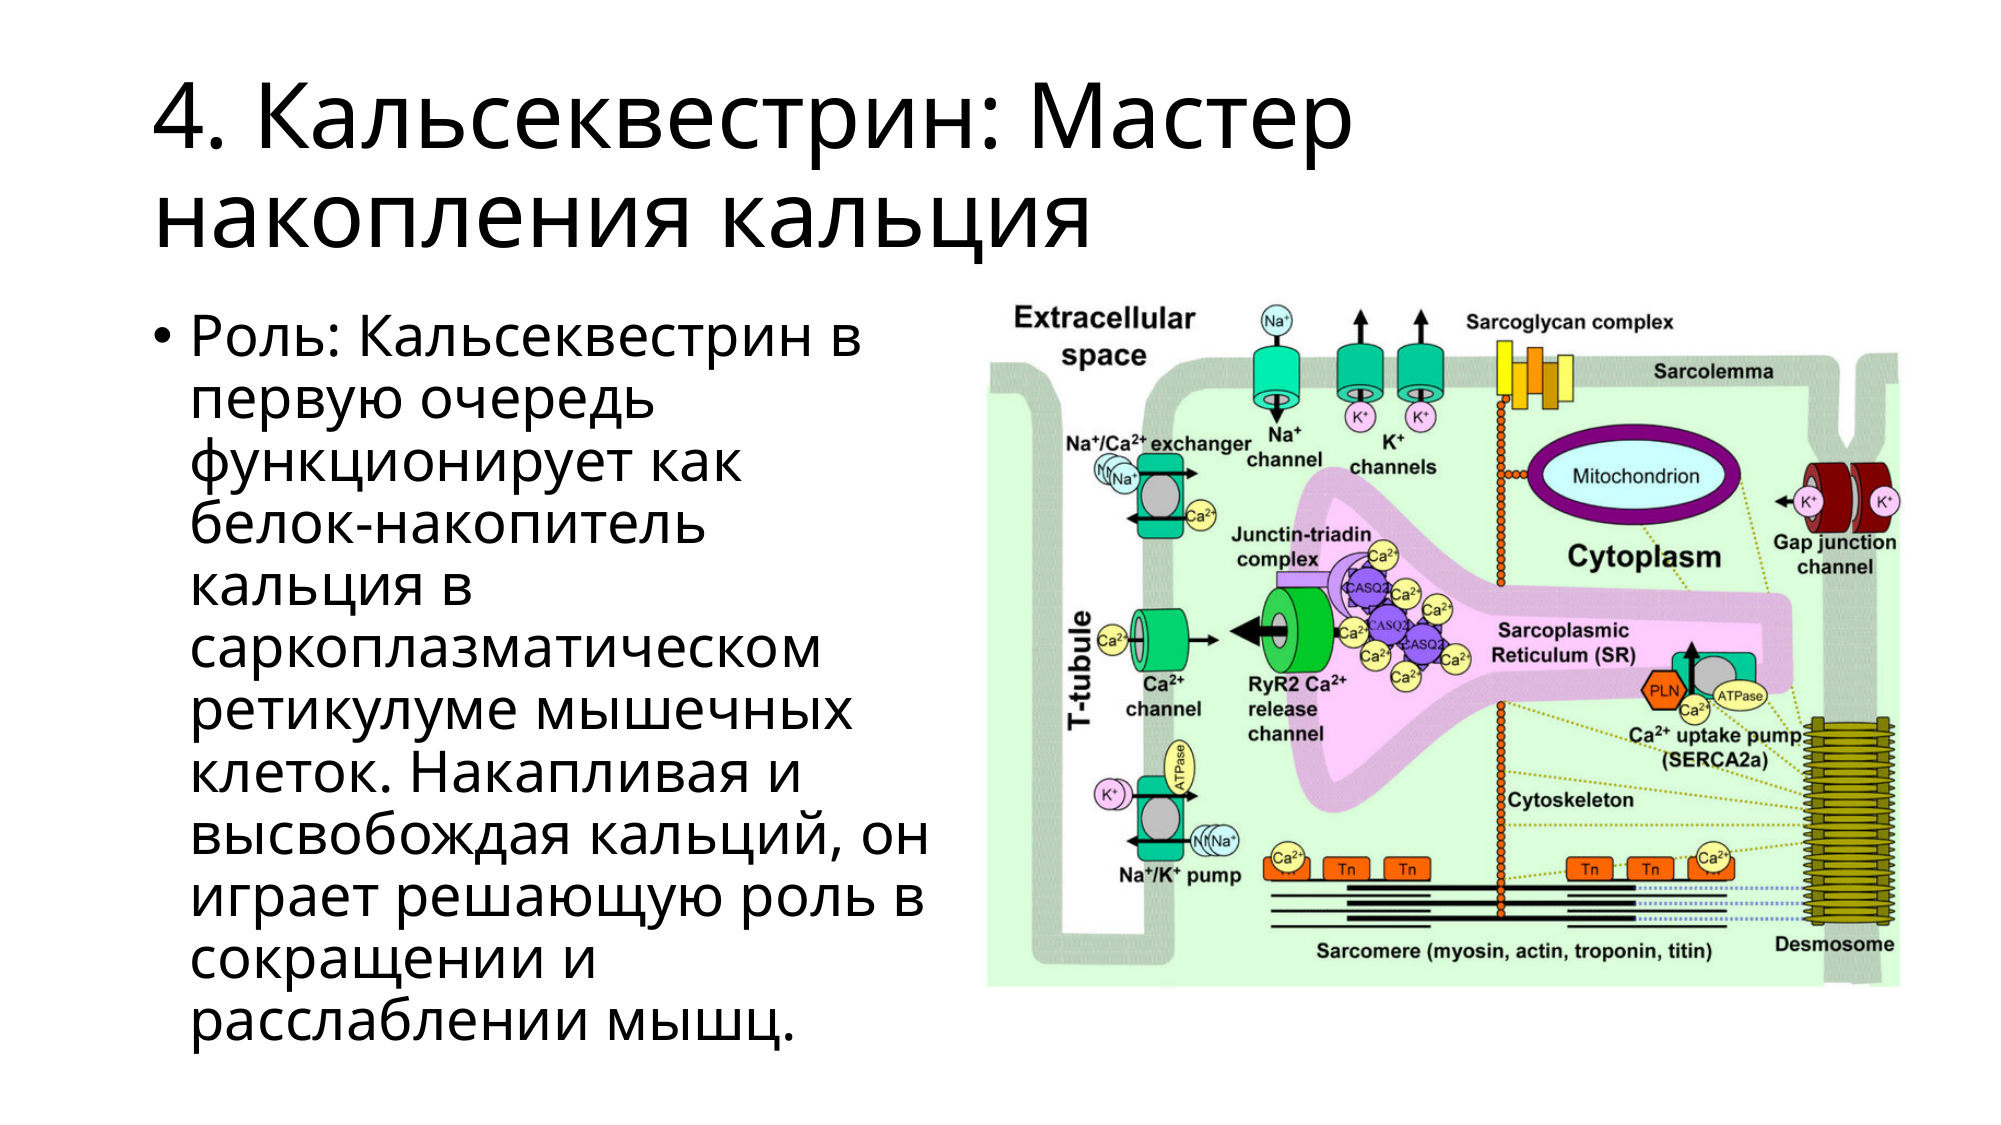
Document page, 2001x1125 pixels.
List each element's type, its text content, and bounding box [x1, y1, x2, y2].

list Роль: Кальсеквестрин в первую очередь функционирует как белок-накопитель кальция в саркоплазматическом ретикулуме мышечных клеток. Накапливая и высвобождая кальций, он играет решающую роль в сокращении и расслаблении мышц. [137, 299, 956, 1066]
picture [979, 288, 1908, 995]
title 4. Кальсеквестрин: Мастер накопления кальция [137, 59, 1863, 278]
